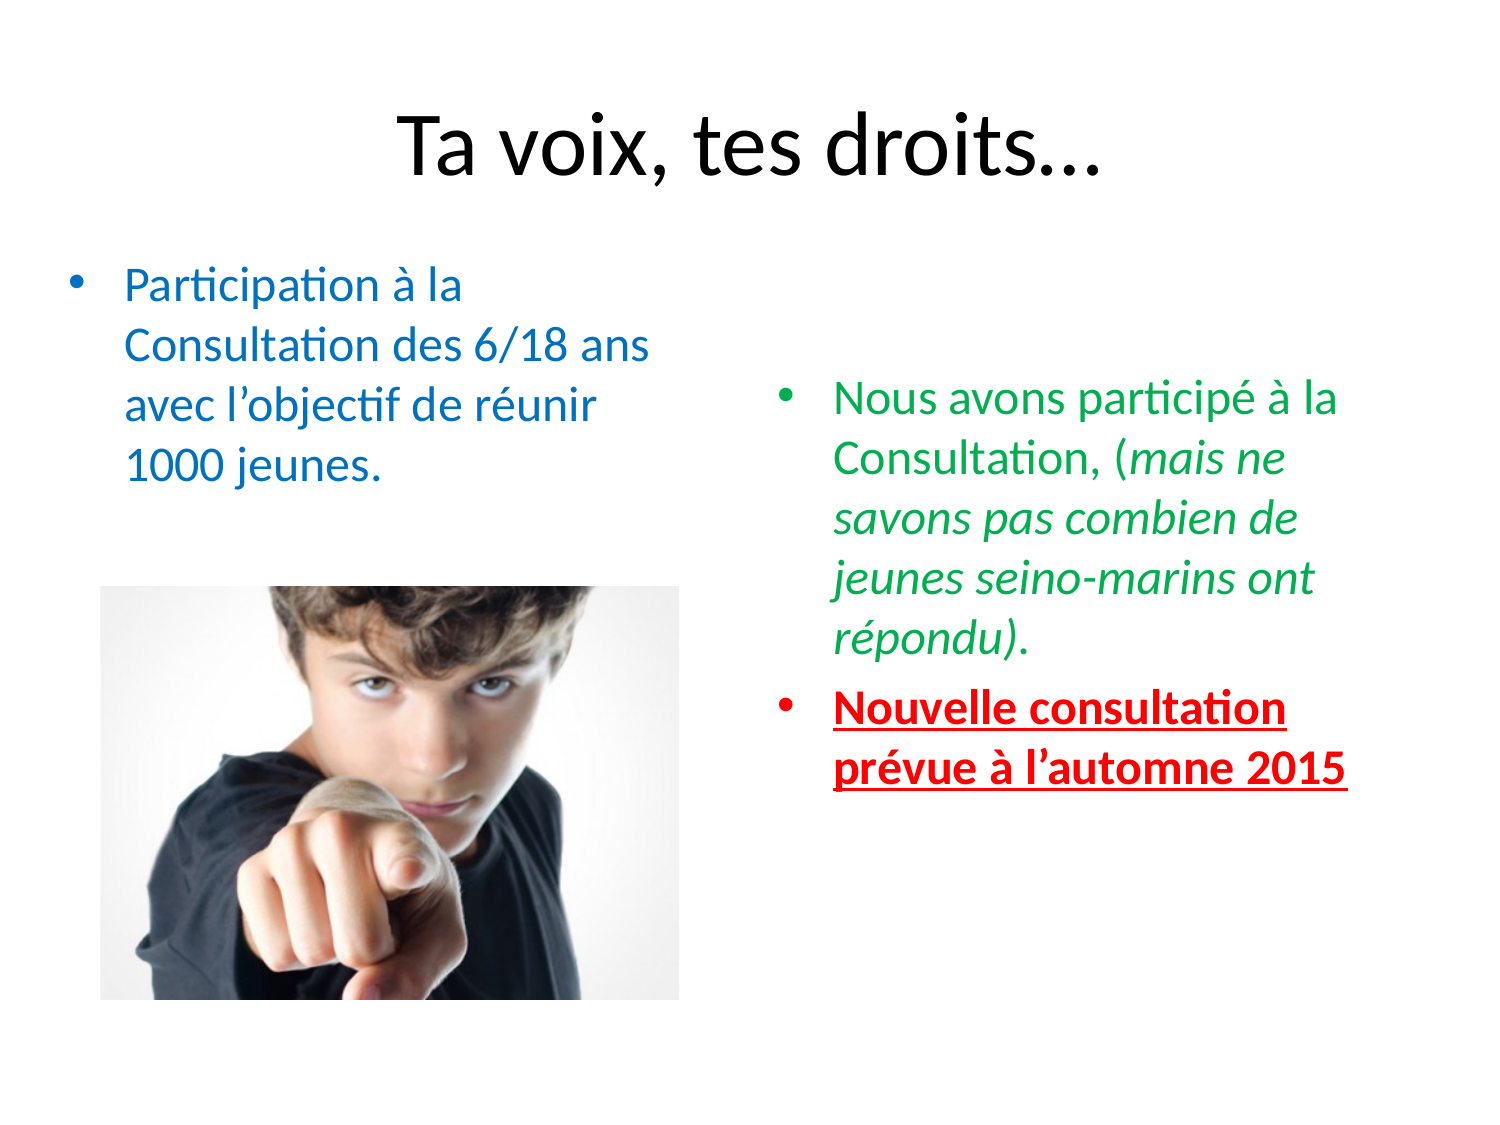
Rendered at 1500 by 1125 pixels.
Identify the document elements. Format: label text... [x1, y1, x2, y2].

title Ta voix, tes droits… [75, 45, 1425, 233]
list Nous avons participé à la Consultation, (mais ne savons pas combien de jeunes seino-marins ont répondu). Nouvelle consultation prévue à l’automne 2015 [761, 356, 1425, 1005]
list Participation à la Consultation des 6/18 ans avec l’objectif de réunir 1000 jeunes. [53, 243, 716, 528]
picture [100, 585, 680, 1000]
